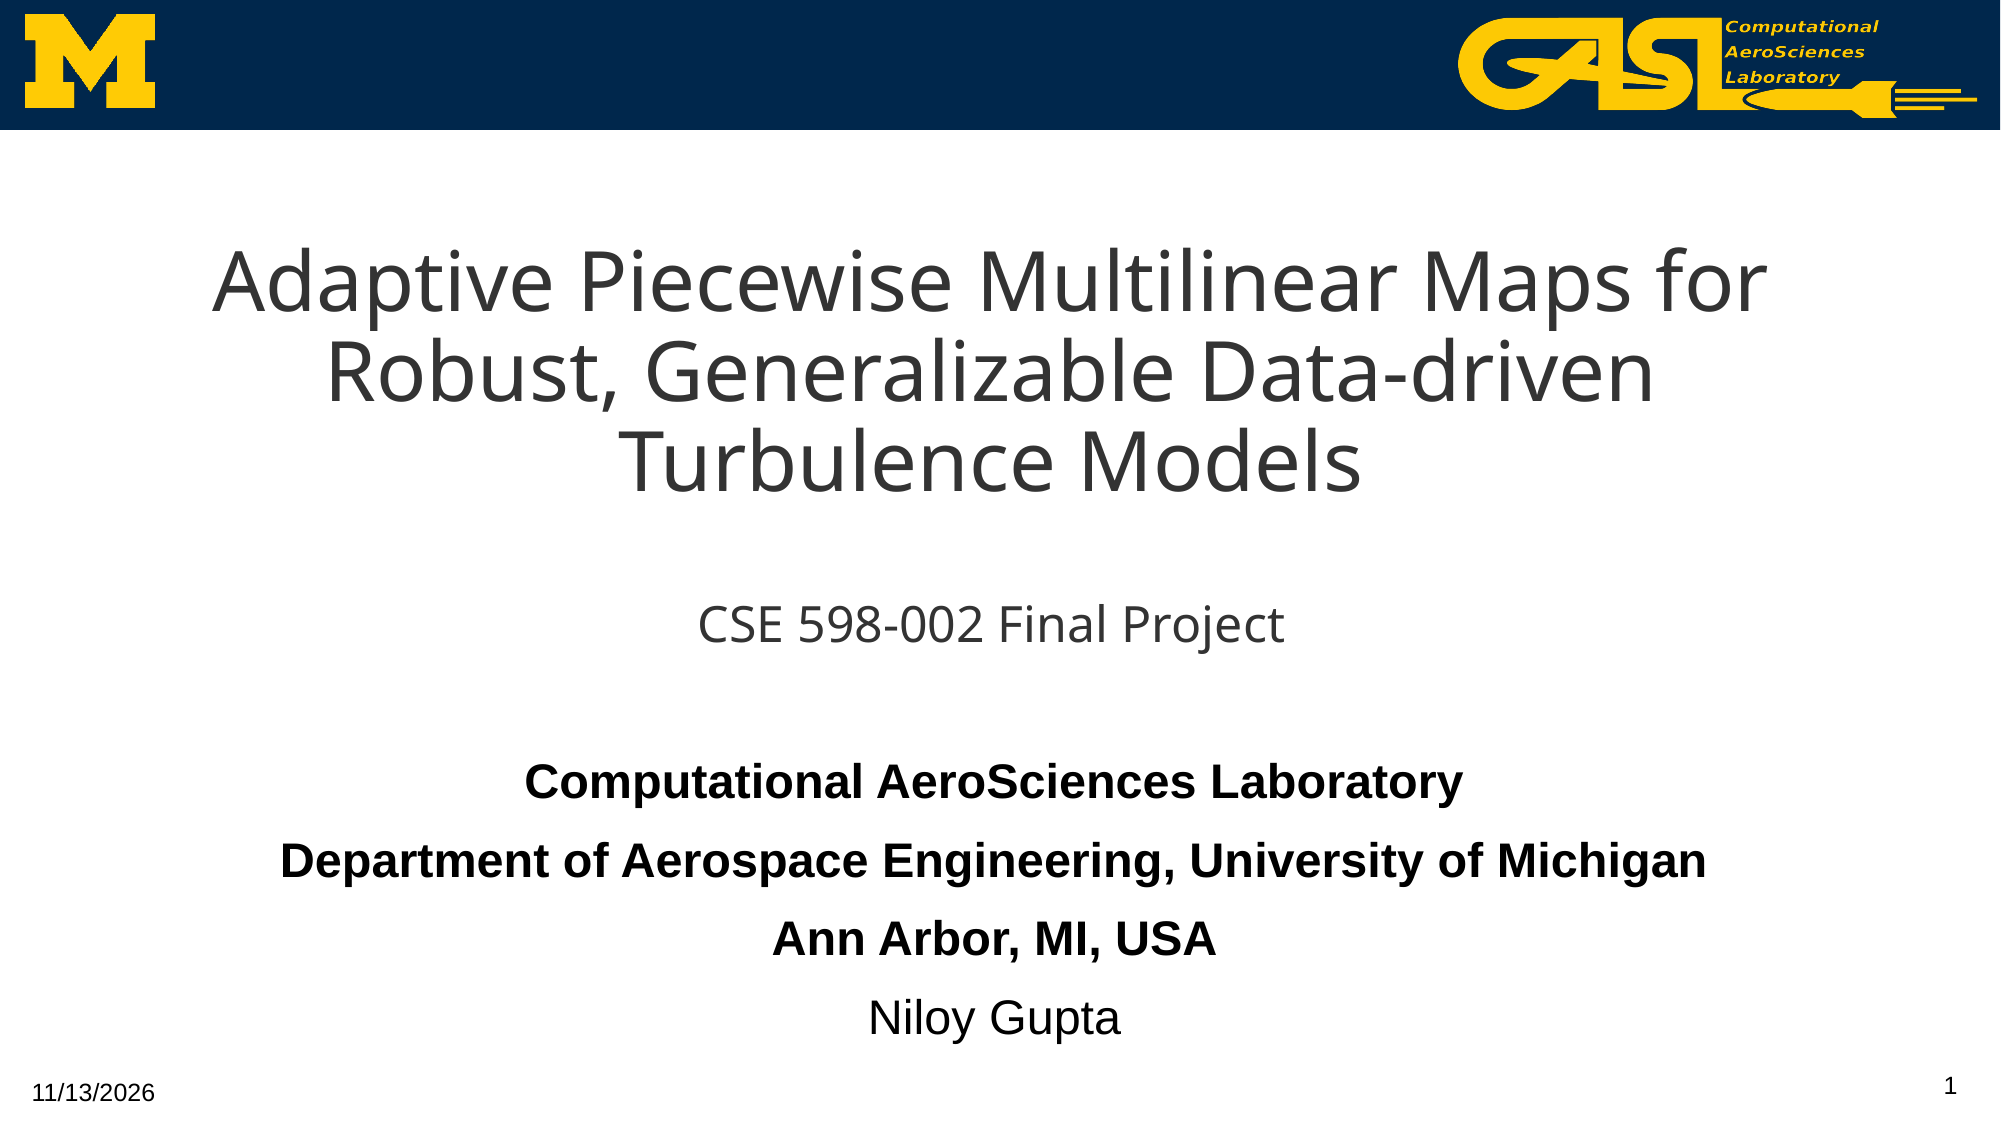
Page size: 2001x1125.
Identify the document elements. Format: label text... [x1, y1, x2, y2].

slide_number 1 [1522, 1054, 1973, 1115]
title Adaptive Piecewise Multilinear Maps for Robust, Generalizable Data-driven Turbulence Models CSE 598-002 Final Project [81, 157, 1902, 662]
subtitle Computational AeroSciences Laboratory Department of Aerospace Engineering, University of Michigan Ann Arbor, MI, USA Niloy Gupta [244, 743, 1745, 1055]
picture [1439, 14, 1996, 121]
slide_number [16, 1061, 467, 1122]
picture [25, 14, 155, 108]
